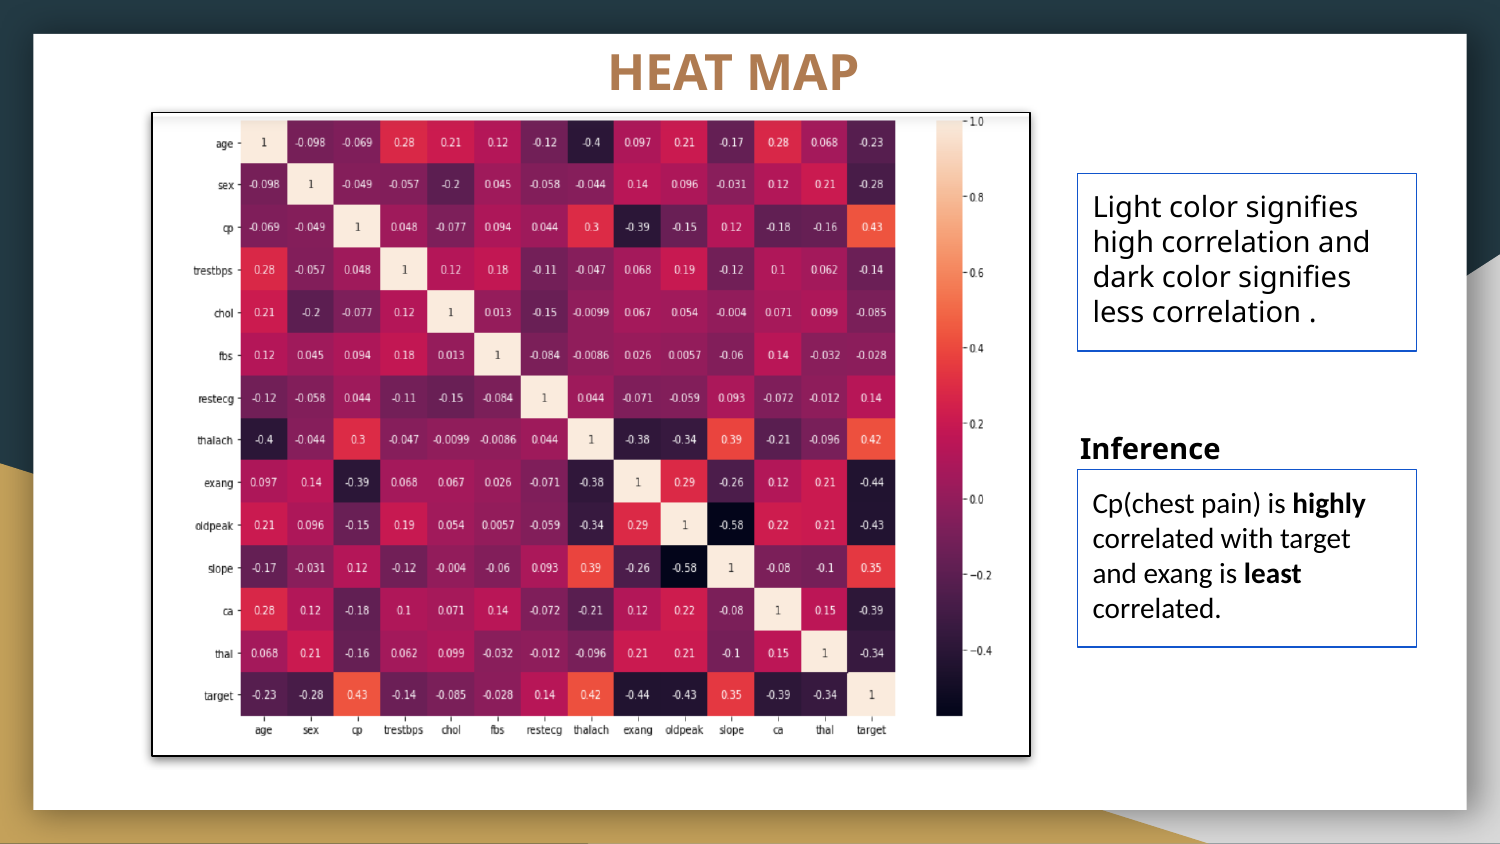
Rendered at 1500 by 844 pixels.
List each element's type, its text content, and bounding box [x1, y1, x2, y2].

title HEAT MAP [548, 25, 919, 111]
picture [152, 113, 1030, 756]
text_box Inference [1065, 415, 1283, 479]
text_box Cp(chest pain) is highly correlated with target and exang is least correlated. [1077, 469, 1417, 648]
text_box Light color signifies high correlation and dark color signifies less correlation . [1077, 173, 1417, 352]
